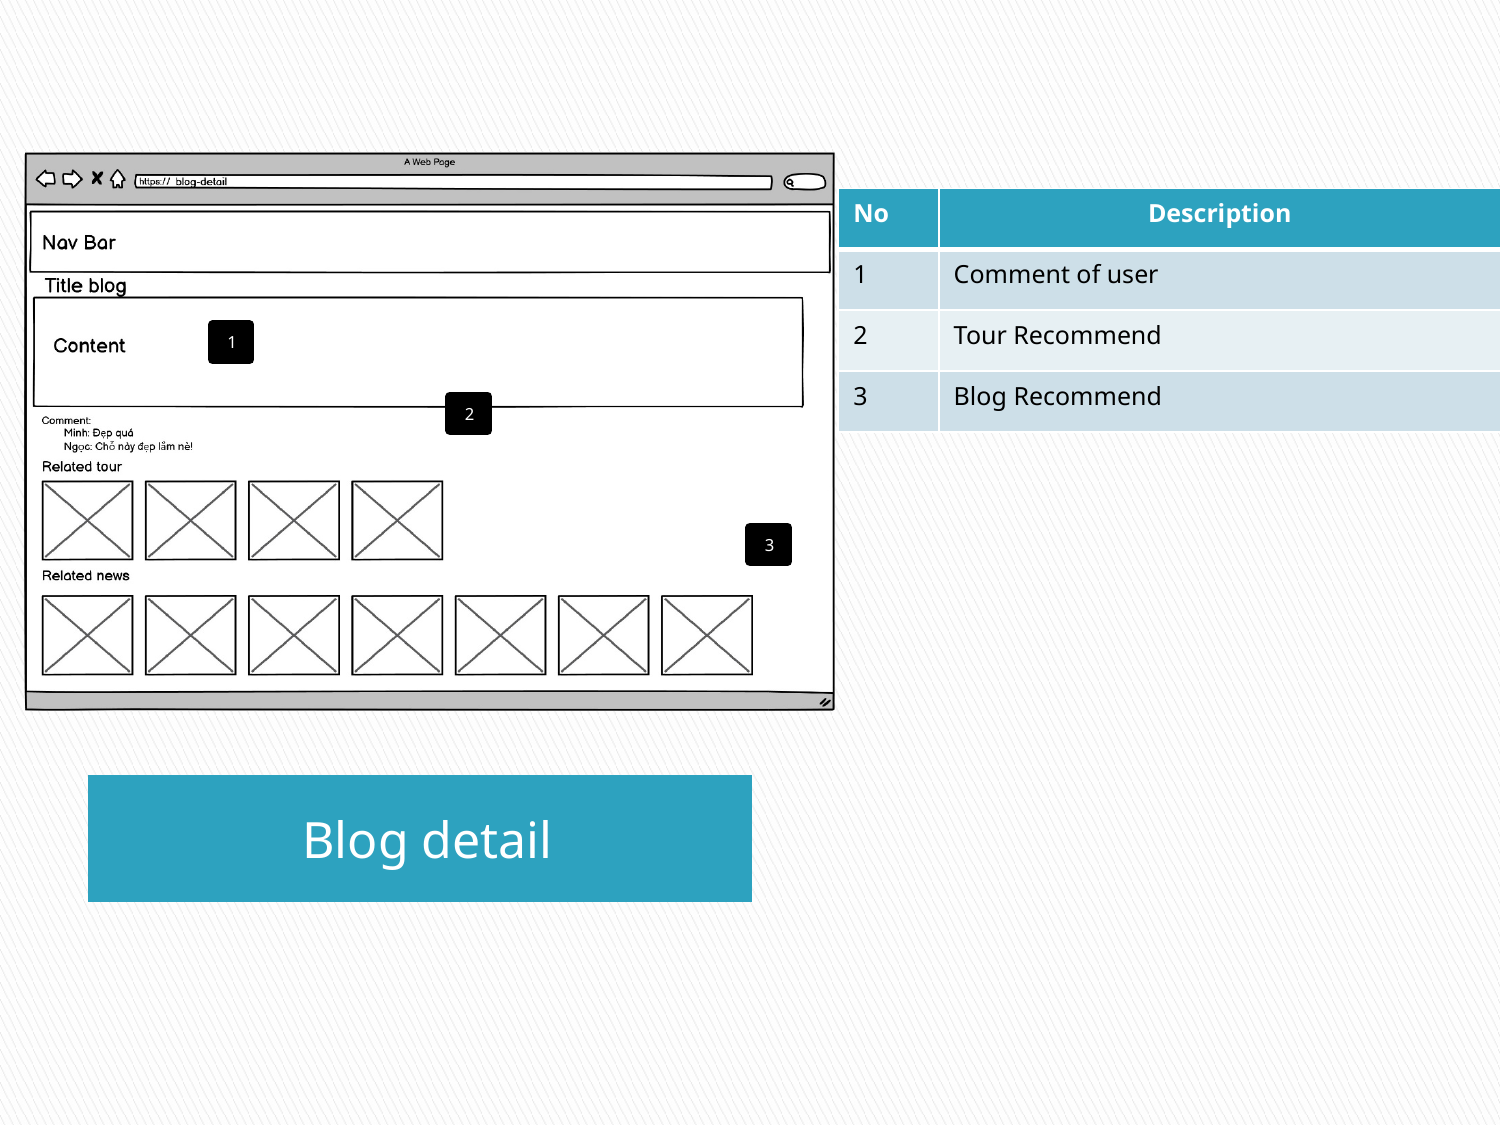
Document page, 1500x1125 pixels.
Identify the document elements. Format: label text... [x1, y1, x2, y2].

table_cell 1 [840, 252, 938, 309]
table_header Description [940, 189, 1500, 247]
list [24, 152, 835, 711]
table_header No [840, 189, 938, 247]
table_cell Tour Recommend [940, 311, 1500, 370]
table_cell Blog Recommend [940, 372, 1500, 431]
table_cell 2 [840, 311, 938, 370]
list Blog detail [88, 775, 752, 902]
table_cell Comment of user [940, 252, 1500, 309]
table_cell 3 [840, 372, 938, 431]
